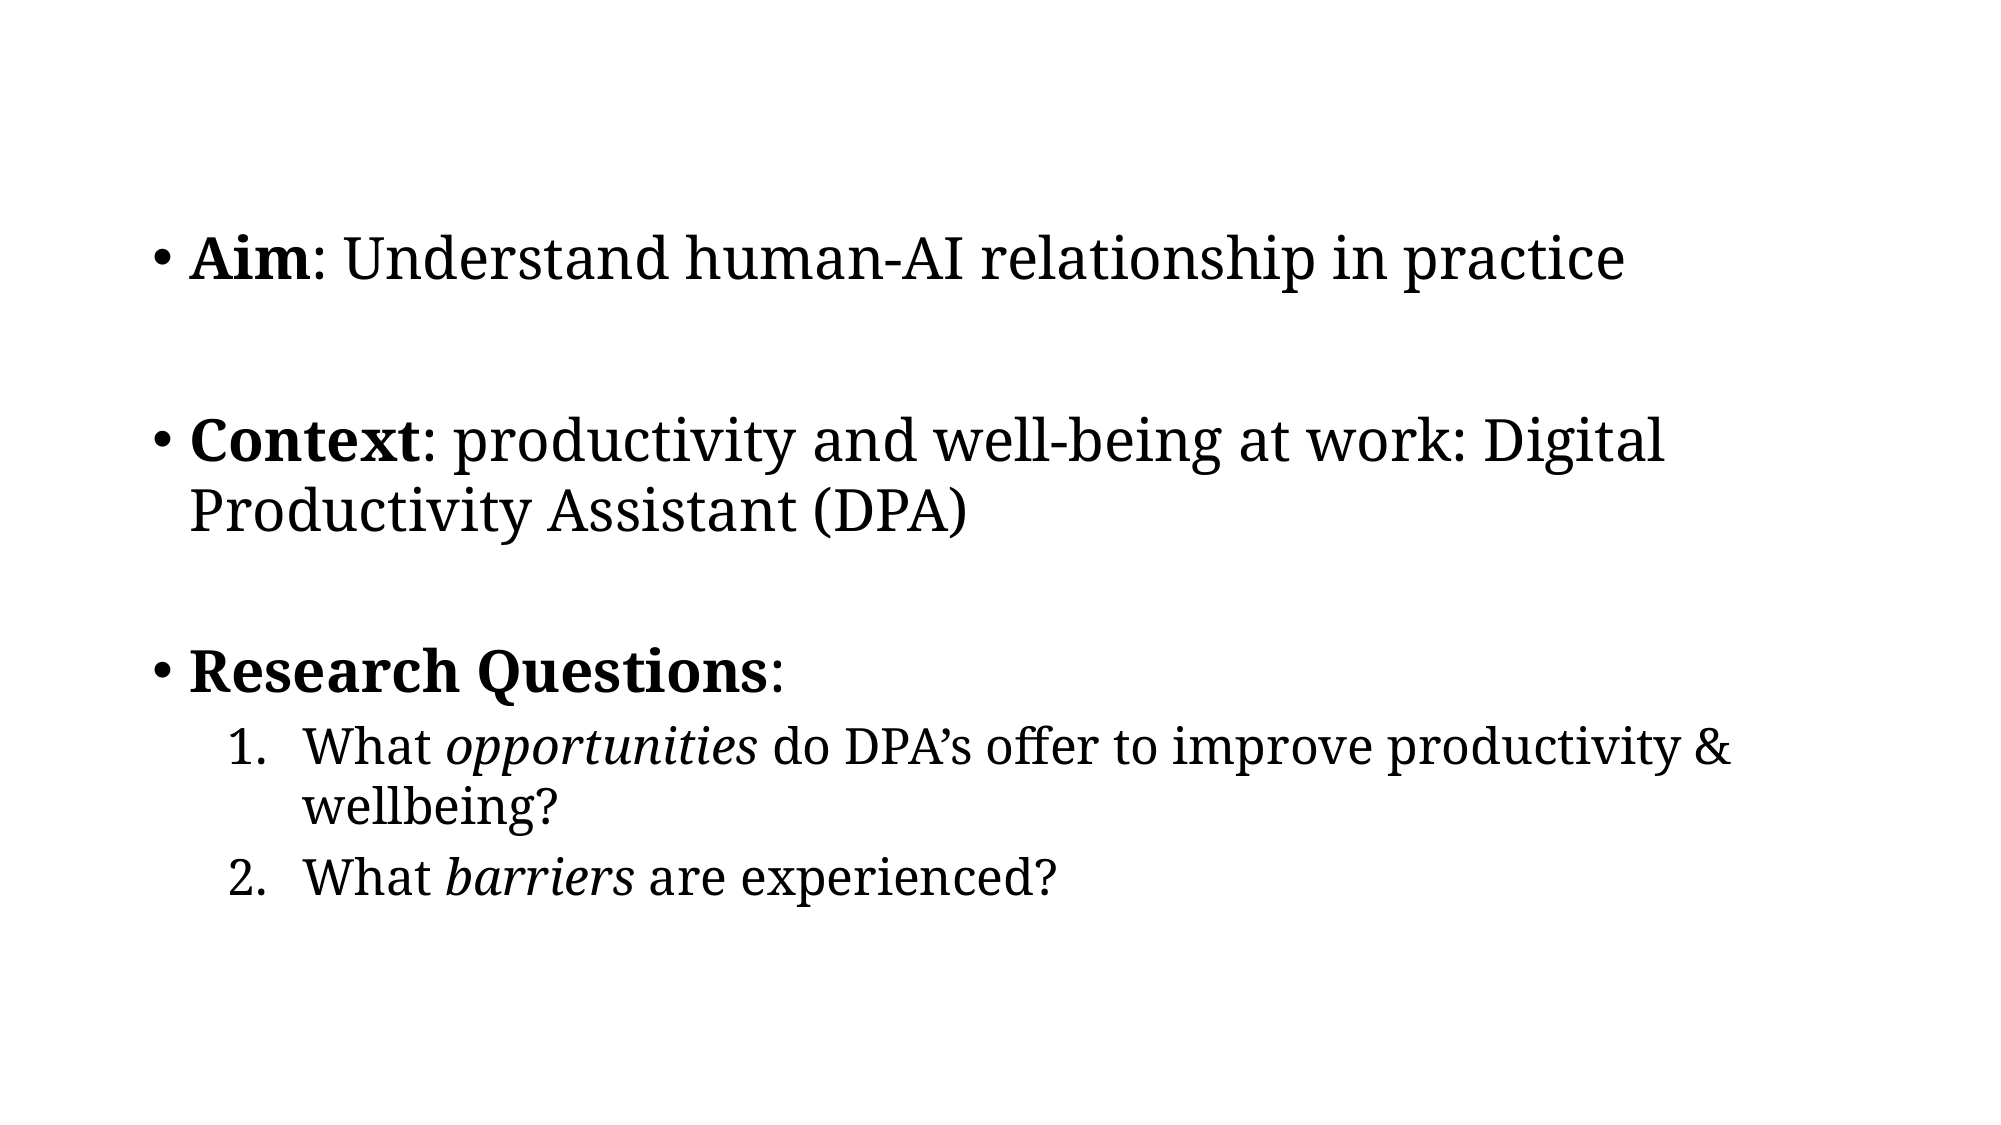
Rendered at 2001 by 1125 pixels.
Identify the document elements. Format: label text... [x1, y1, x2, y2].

list Aim: Understand human-AI relationship in practice Context: productivity and well-being at work: Digital Productivity Assistant (DPA) Research Questions: What opportunities do DPA’s offer to improve productivity & wellbeing? What barriers are experienced? [137, 113, 1863, 1014]
